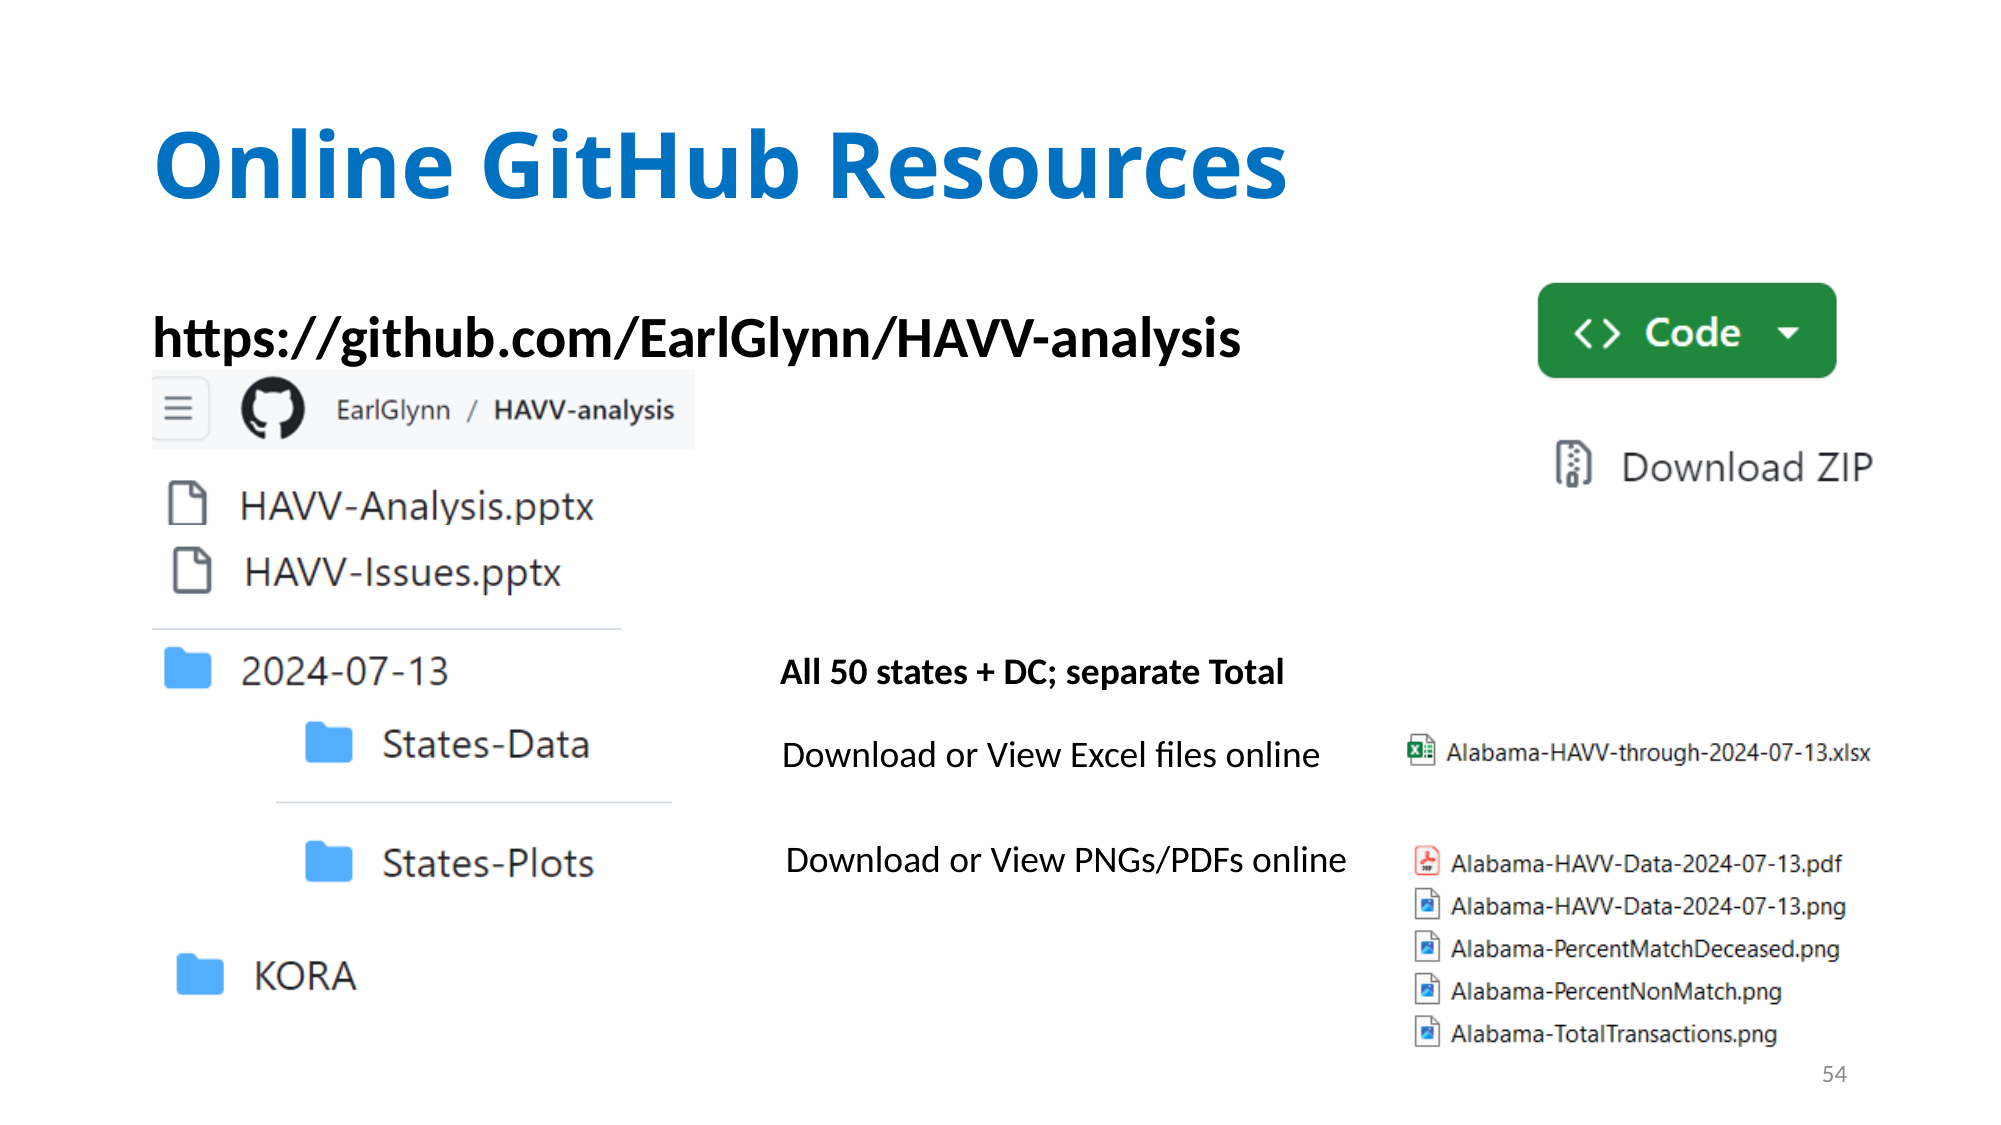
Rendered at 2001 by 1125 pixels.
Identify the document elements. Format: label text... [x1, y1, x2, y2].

picture [1398, 833, 1872, 1055]
picture [1384, 718, 1891, 774]
picture [1531, 388, 1890, 510]
text_box Download or View Excel files online [767, 722, 1337, 783]
slide_number 54 [1412, 1055, 1863, 1103]
text_box All 50 states + DC; separate Total [765, 639, 1301, 700]
picture [1531, 280, 1840, 383]
title Online GitHub Resources [137, 59, 1863, 278]
picture [123, 457, 672, 907]
list https://github.com/EarlGlynn/HAVV-analysis [137, 299, 1863, 1014]
text_box Download or View PNGs/PDFs online [771, 827, 1363, 888]
picture [152, 925, 495, 1014]
picture [152, 370, 695, 450]
